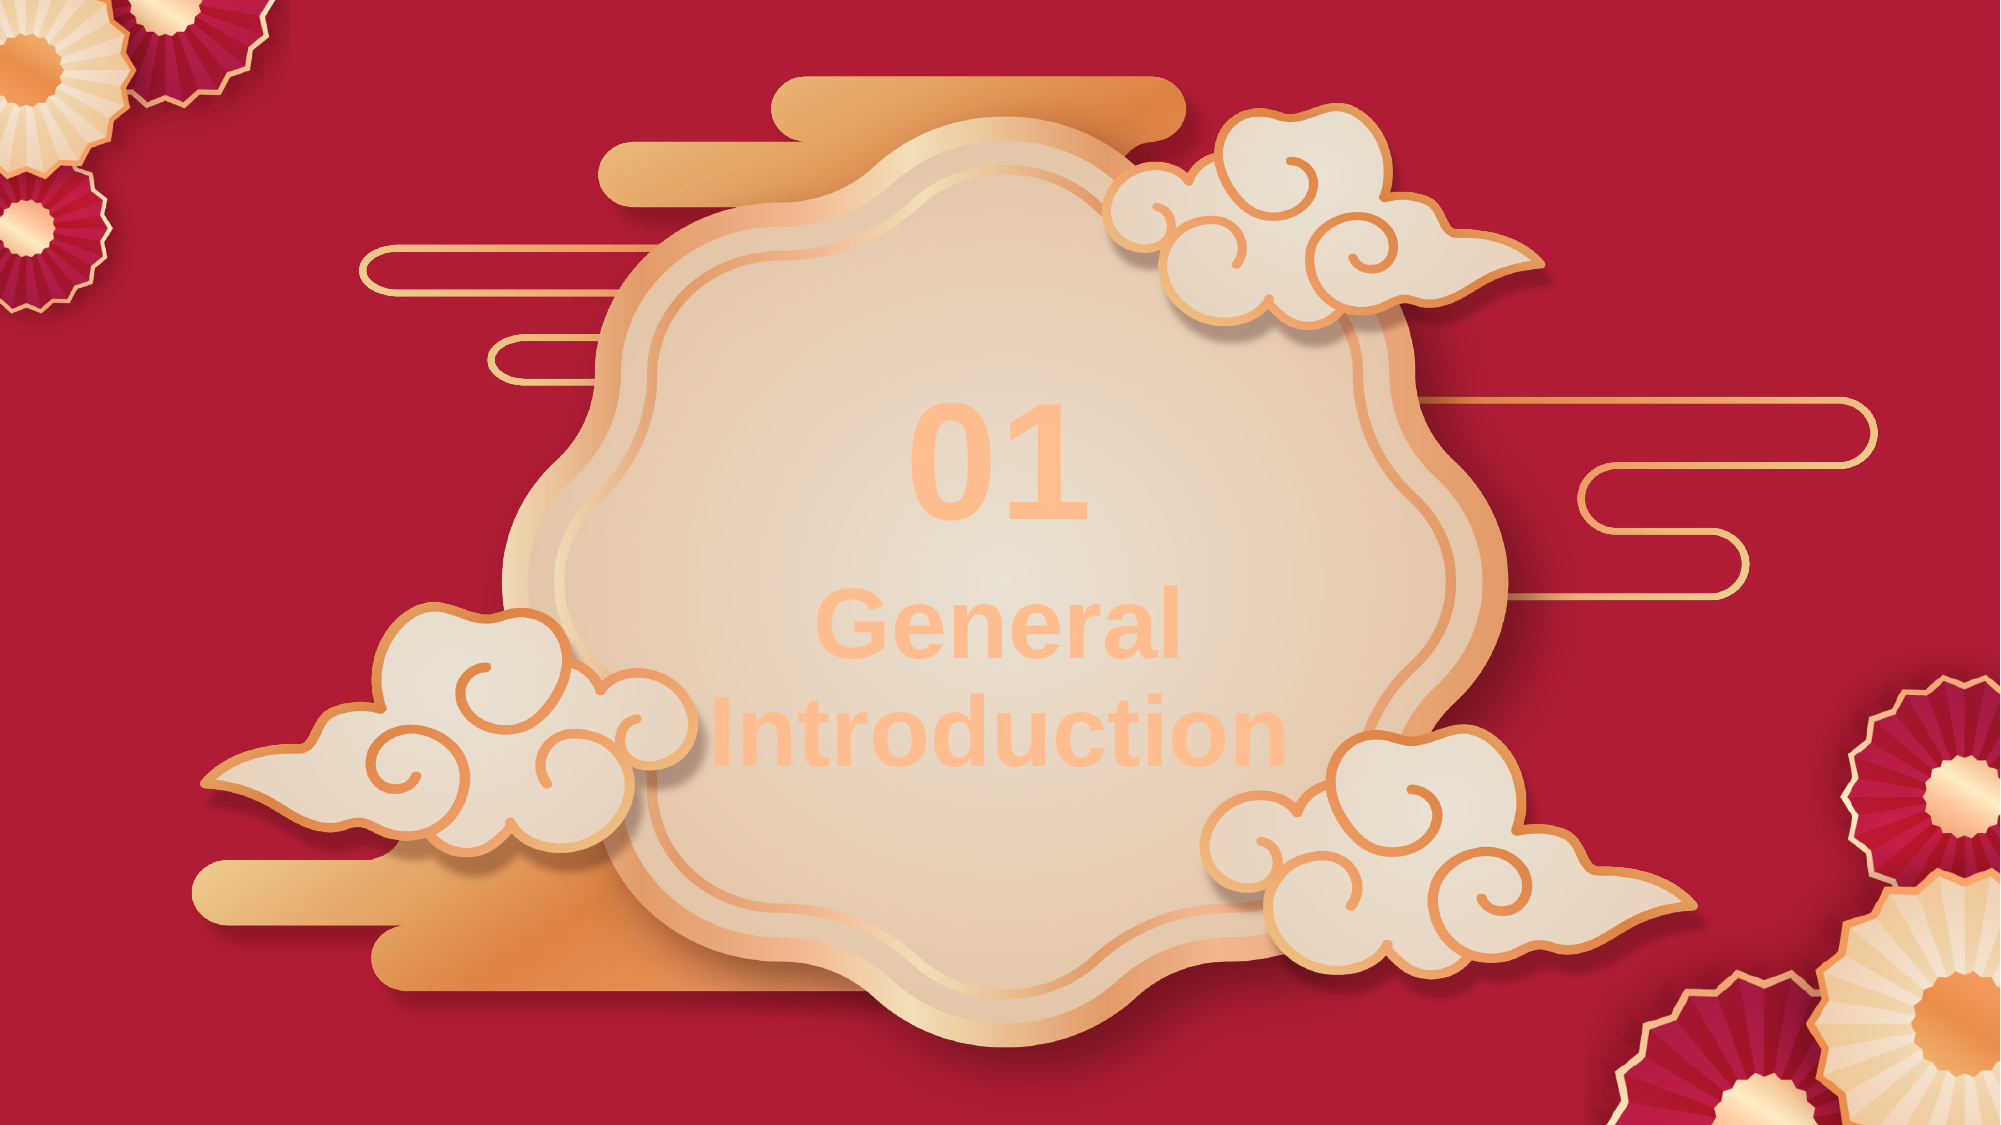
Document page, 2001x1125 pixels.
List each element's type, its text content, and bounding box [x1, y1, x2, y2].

picture [0, 0, 1998, 1125]
title General Introduction [529, 562, 1471, 796]
text_box 01 [890, 345, 1108, 561]
